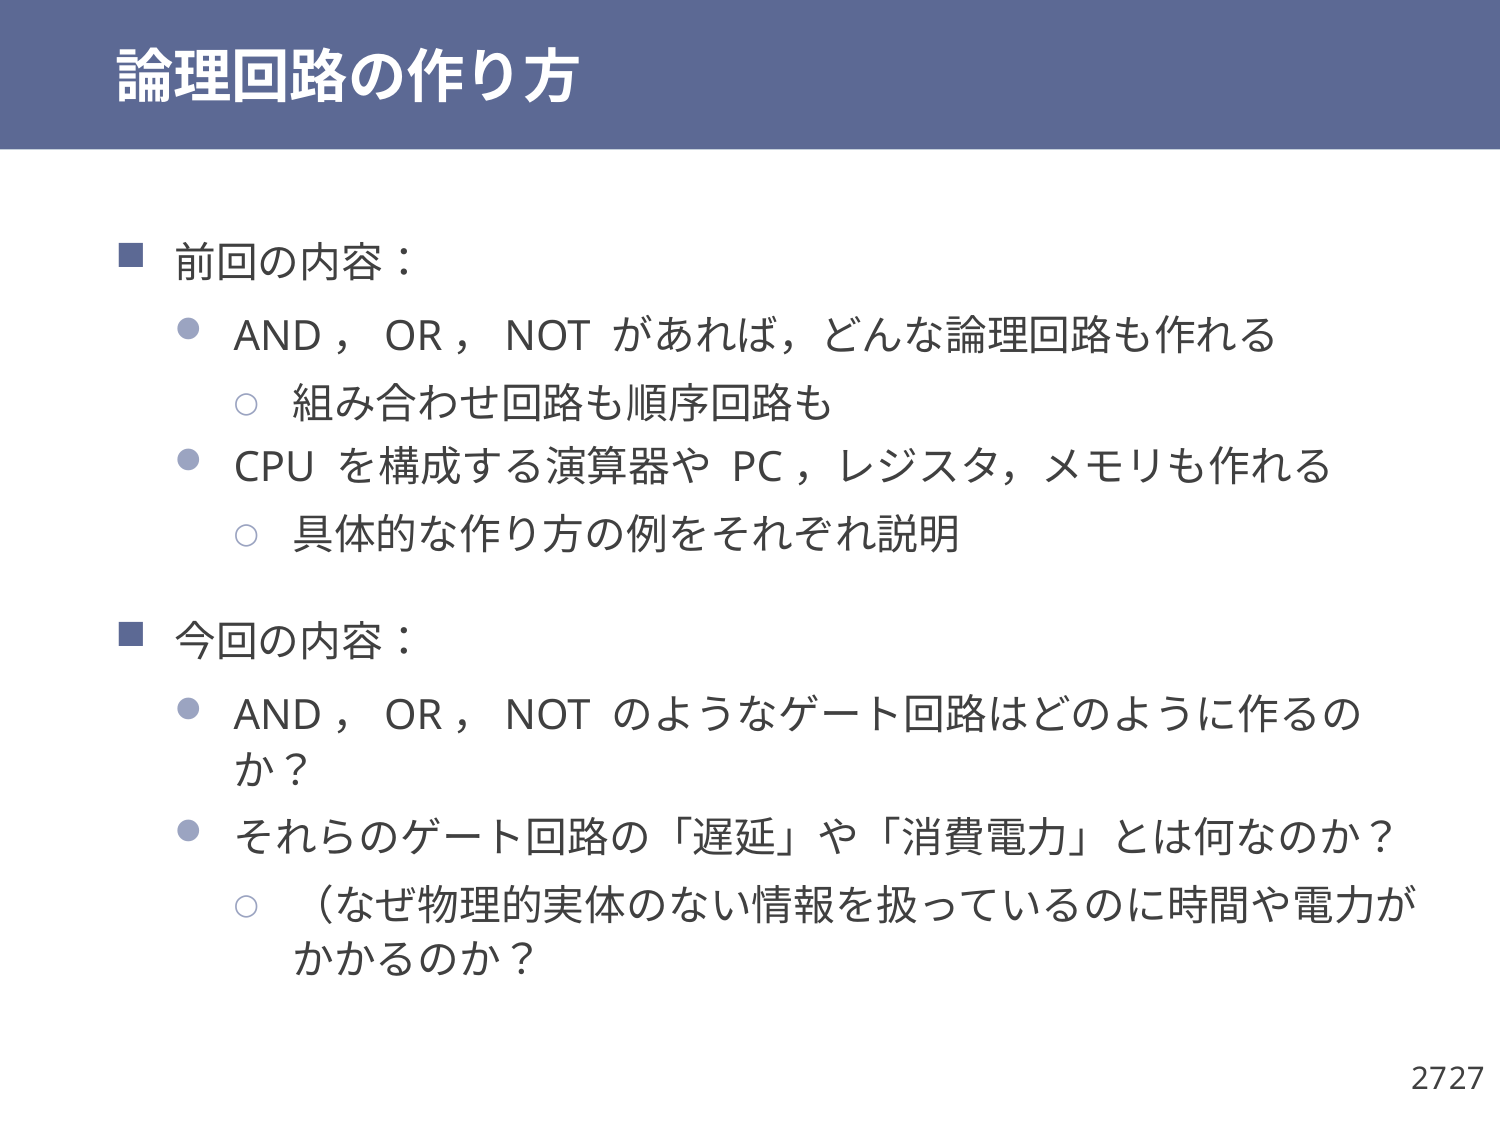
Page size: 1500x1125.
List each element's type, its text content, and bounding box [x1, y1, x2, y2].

list 前回の内容： AND，OR，NOT があれば，どんな論理回路も作れる 組み合わせ回路も順序回路も CPU を構成する演算器や PC，レジスタ，メモリも作れる 具体的な作り方の例をそれぞれ説明 今回の内容： AND，OR，NOT のようなゲート回路はどのように作るのか？ それらのゲート回路の「遅延」や「消費電力」とは何なのか？ （なぜ物理的実体のない情報を扱っているのに時間や電力がかかるのか？ [100, 178, 1459, 1036]
title 論理回路の作り方 [100, 0, 1500, 150]
slide_number 27 [1381, 1034, 1500, 1125]
